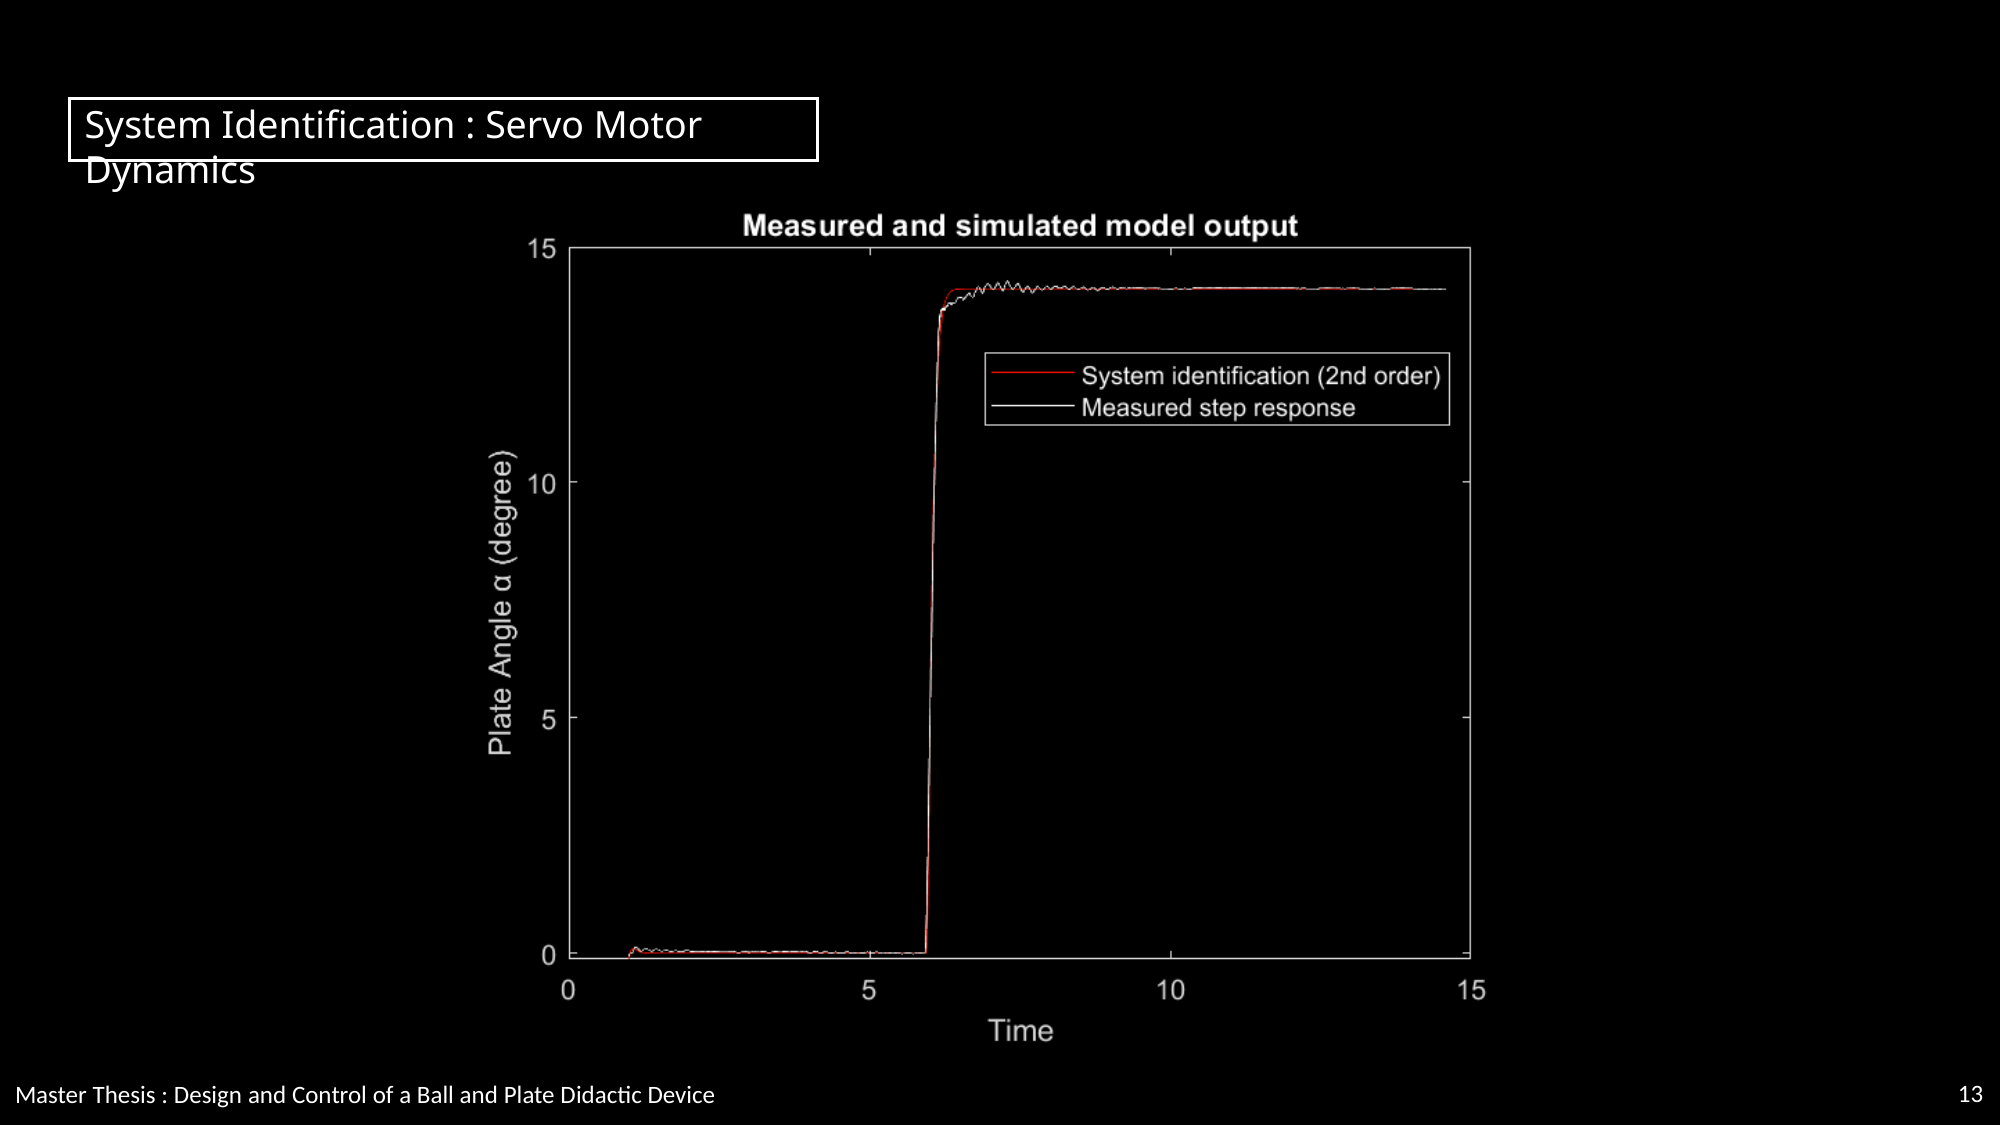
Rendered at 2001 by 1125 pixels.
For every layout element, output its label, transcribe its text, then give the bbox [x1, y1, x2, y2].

footer Master Thesis : Design and Control of a Ball and Plate Didactic Device [0, 1062, 855, 1125]
text_box System Identification : Servo Motor Dynamics [69, 93, 855, 199]
slide_number 13 [1548, 1062, 1999, 1123]
picture [418, 182, 1582, 1055]
